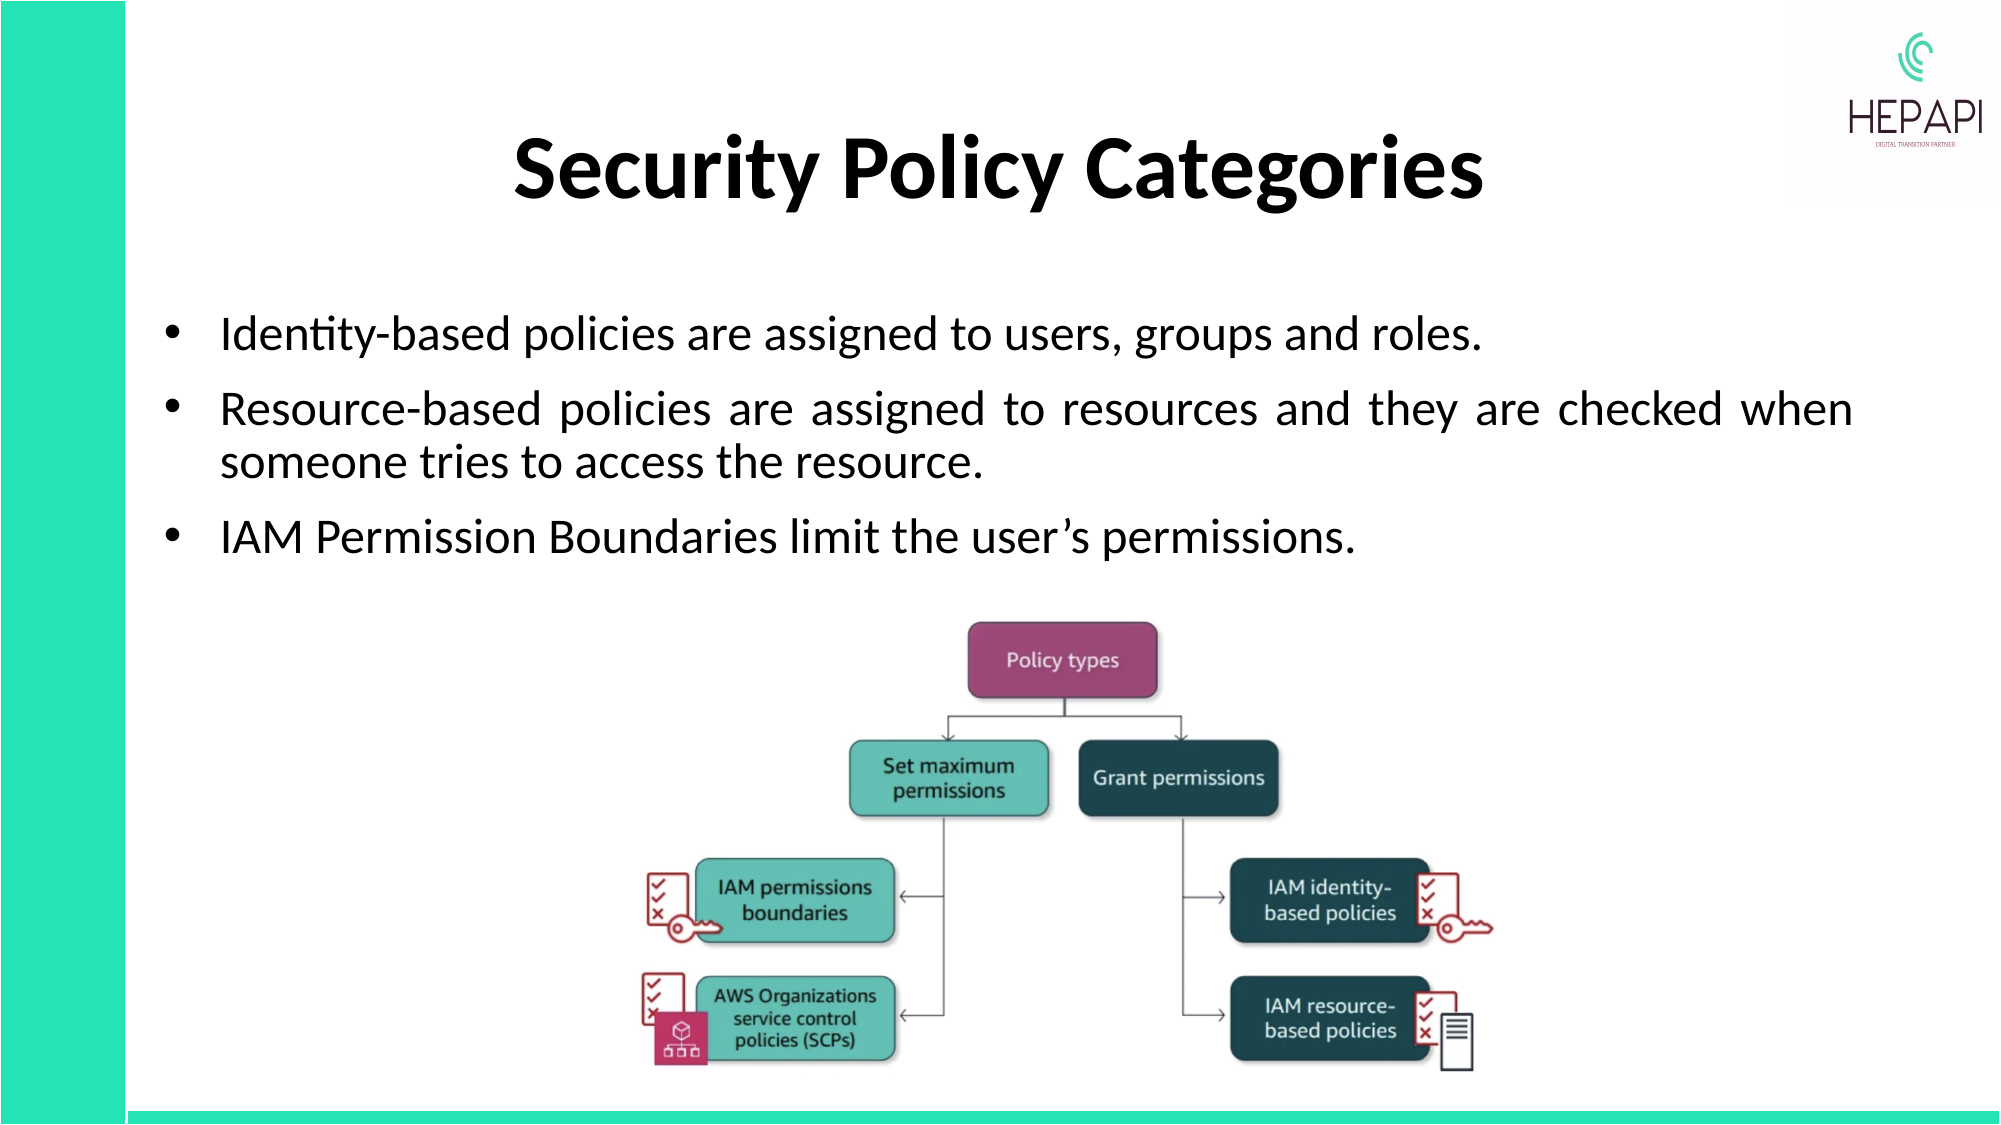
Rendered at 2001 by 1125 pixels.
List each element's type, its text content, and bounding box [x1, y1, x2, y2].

text_box [126, 1109, 2000, 1125]
text_box [0, 0, 127, 1125]
picture [599, 608, 1528, 1090]
list Identity-based policies are assigned to users, groups and roles. Resource-based policies are assigned to resources and they are checked when someone tries to access the resource. IAM Permission Boundaries limit the user’s permissions. [136, 298, 1863, 1014]
picture [1784, 0, 2000, 201]
title Security Policy Categories [136, 59, 1863, 278]
